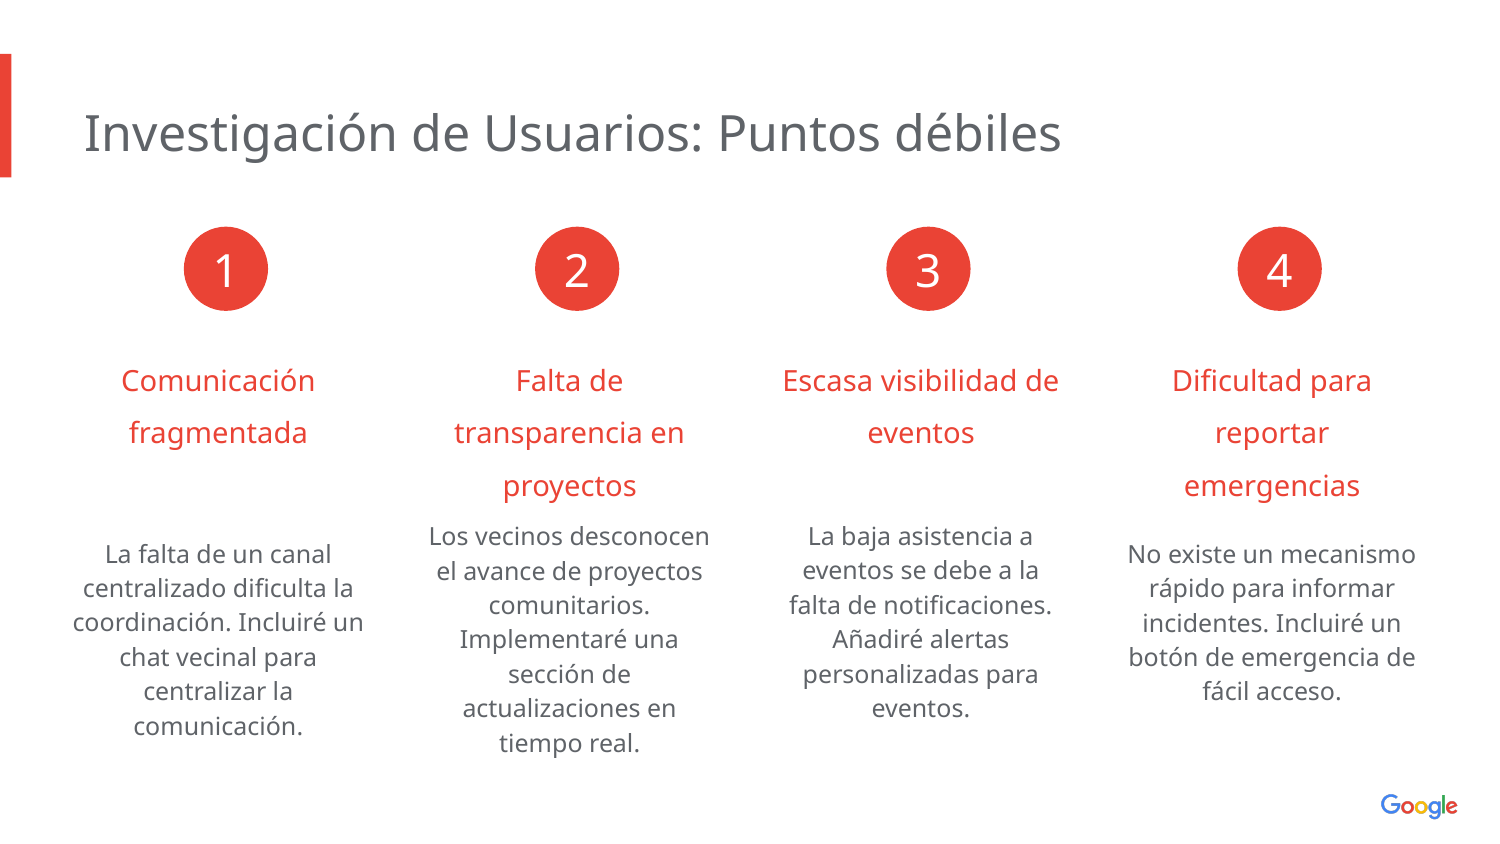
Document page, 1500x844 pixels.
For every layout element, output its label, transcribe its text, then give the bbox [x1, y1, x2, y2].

text_box 2 [535, 226, 620, 311]
picture [1381, 794, 1458, 820]
text_box 4 [1237, 226, 1322, 311]
text_box 3 [886, 226, 971, 311]
text_box Dificultad para reportar emergencias [1126, 329, 1434, 517]
text_box La baja asistencia a eventos se debe a la falta de notificaciones. Añadiré alertas personalizadas para eventos. [774, 501, 1083, 738]
text_box No existe un mecanismo rápido para informar incidentes. Incluiré un botón de emergencia de fácil acceso. [1126, 518, 1434, 721]
text_box Los vecinos desconocen el avance de proyectos comunitarios. Implementaré una sección de actualizaciones en tiempo real. [423, 501, 731, 773]
text_box La falta de un canal centralizado dificulta la coordinación. Incluiré un chat vecinal para centralizar la comunicación. [72, 518, 380, 756]
text_box Escasa visibilidad de eventos [774, 329, 1083, 465]
text_box 1 [183, 226, 269, 311]
text_box Falta de transparencia en proyectos [423, 329, 731, 501]
text_box Comunicación fragmentada [72, 329, 380, 465]
text_box Investigación de Usuarios: Puntos débiles [84, 85, 1095, 176]
